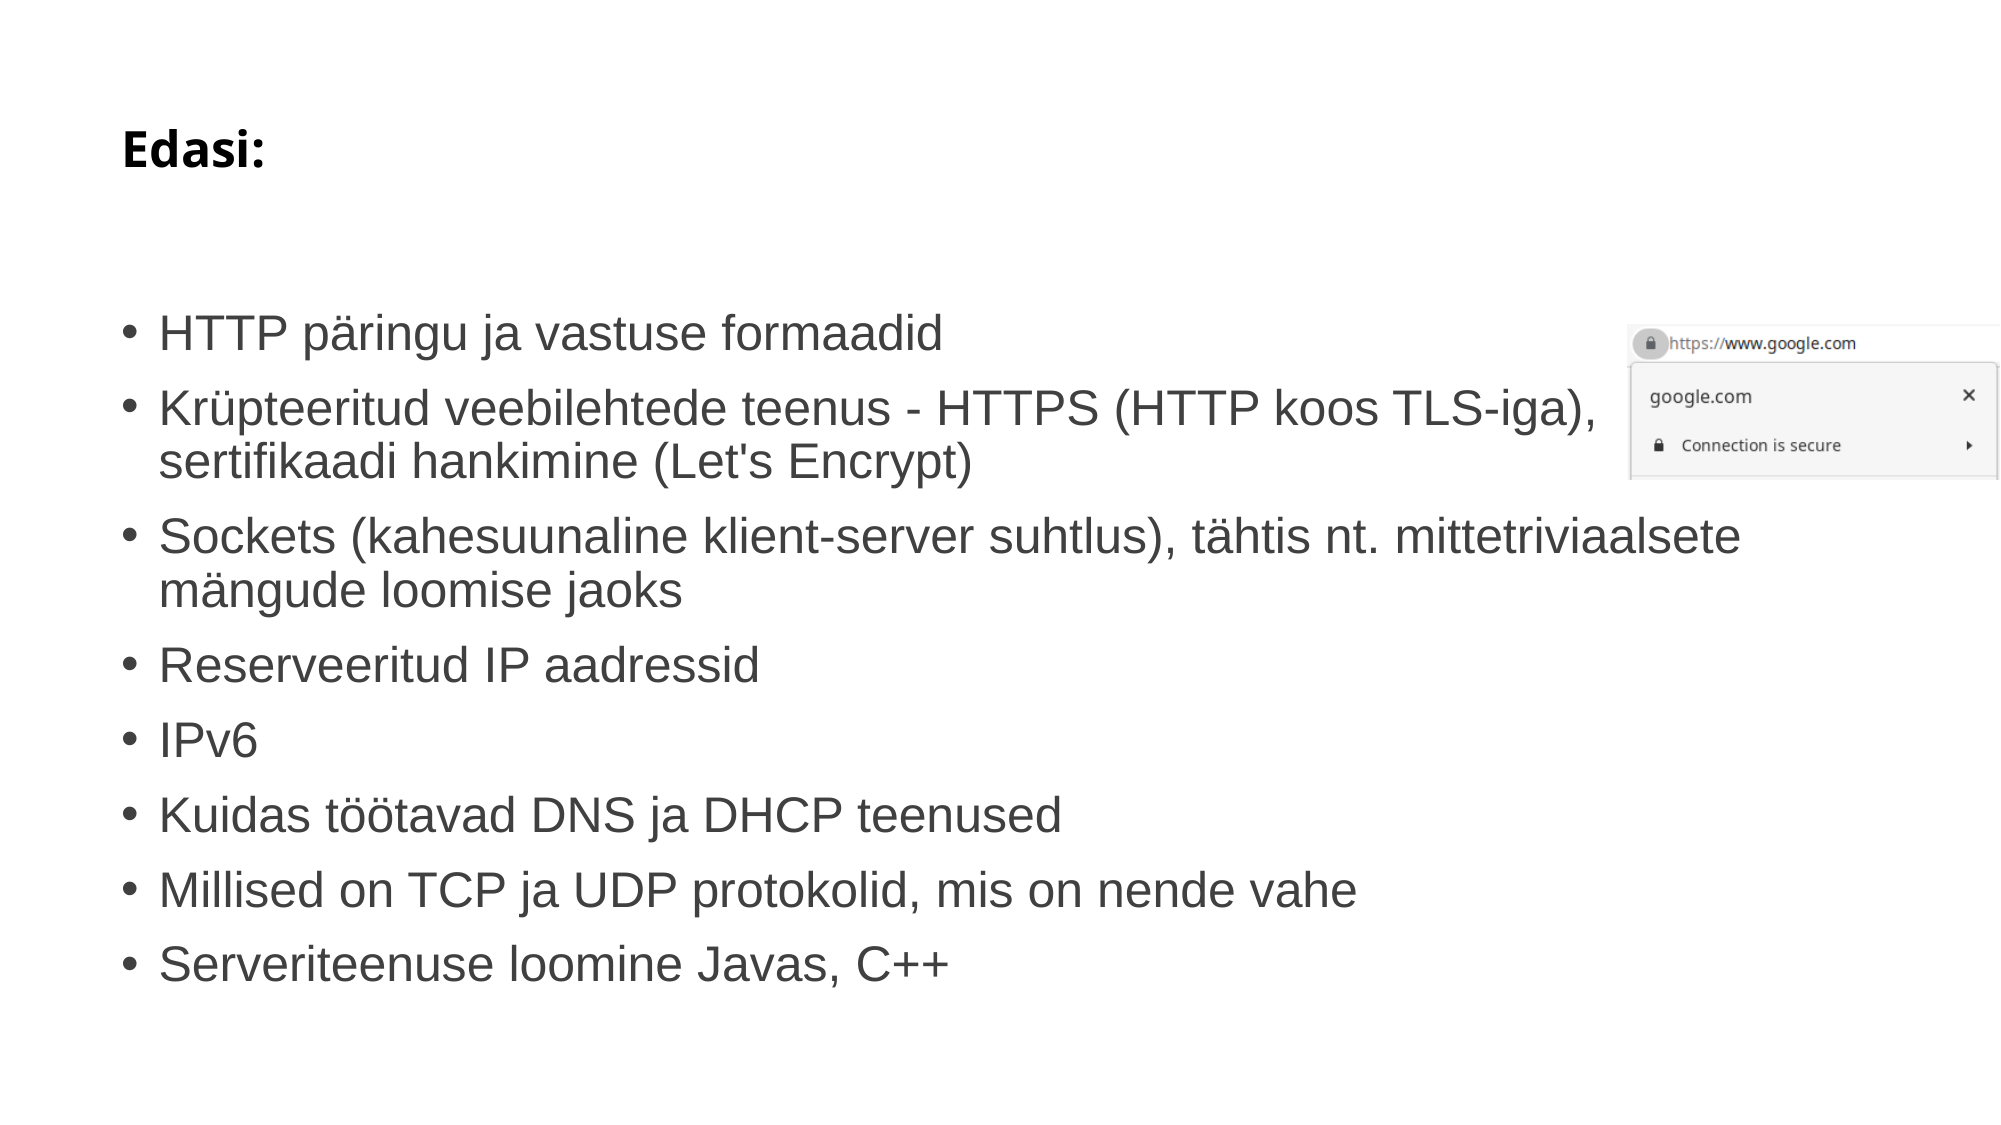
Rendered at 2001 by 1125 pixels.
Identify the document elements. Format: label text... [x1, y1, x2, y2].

list HTTP päringu ja vastuse formaadid Krüpteeritud veebilehtede teenus - HTTPS (HTTP koos TLS-iga), sertifikaadi hankimine (Let's Encrypt) Sockets (kahesuunaline klient-server suhtlus), tähtis nt. mittetriviaalsete mängude loomise jaoks Reserveeritud IP aadressid IPv6 Kuidas töötavad DNS ja DHCP teenused Millised on TCP ja UDP protokolid, mis on nende vahe Serveriteenuse loomine Javas, C++ [106, 299, 1832, 1014]
title Edasi: [106, 42, 1832, 260]
picture [1627, 324, 2000, 480]
